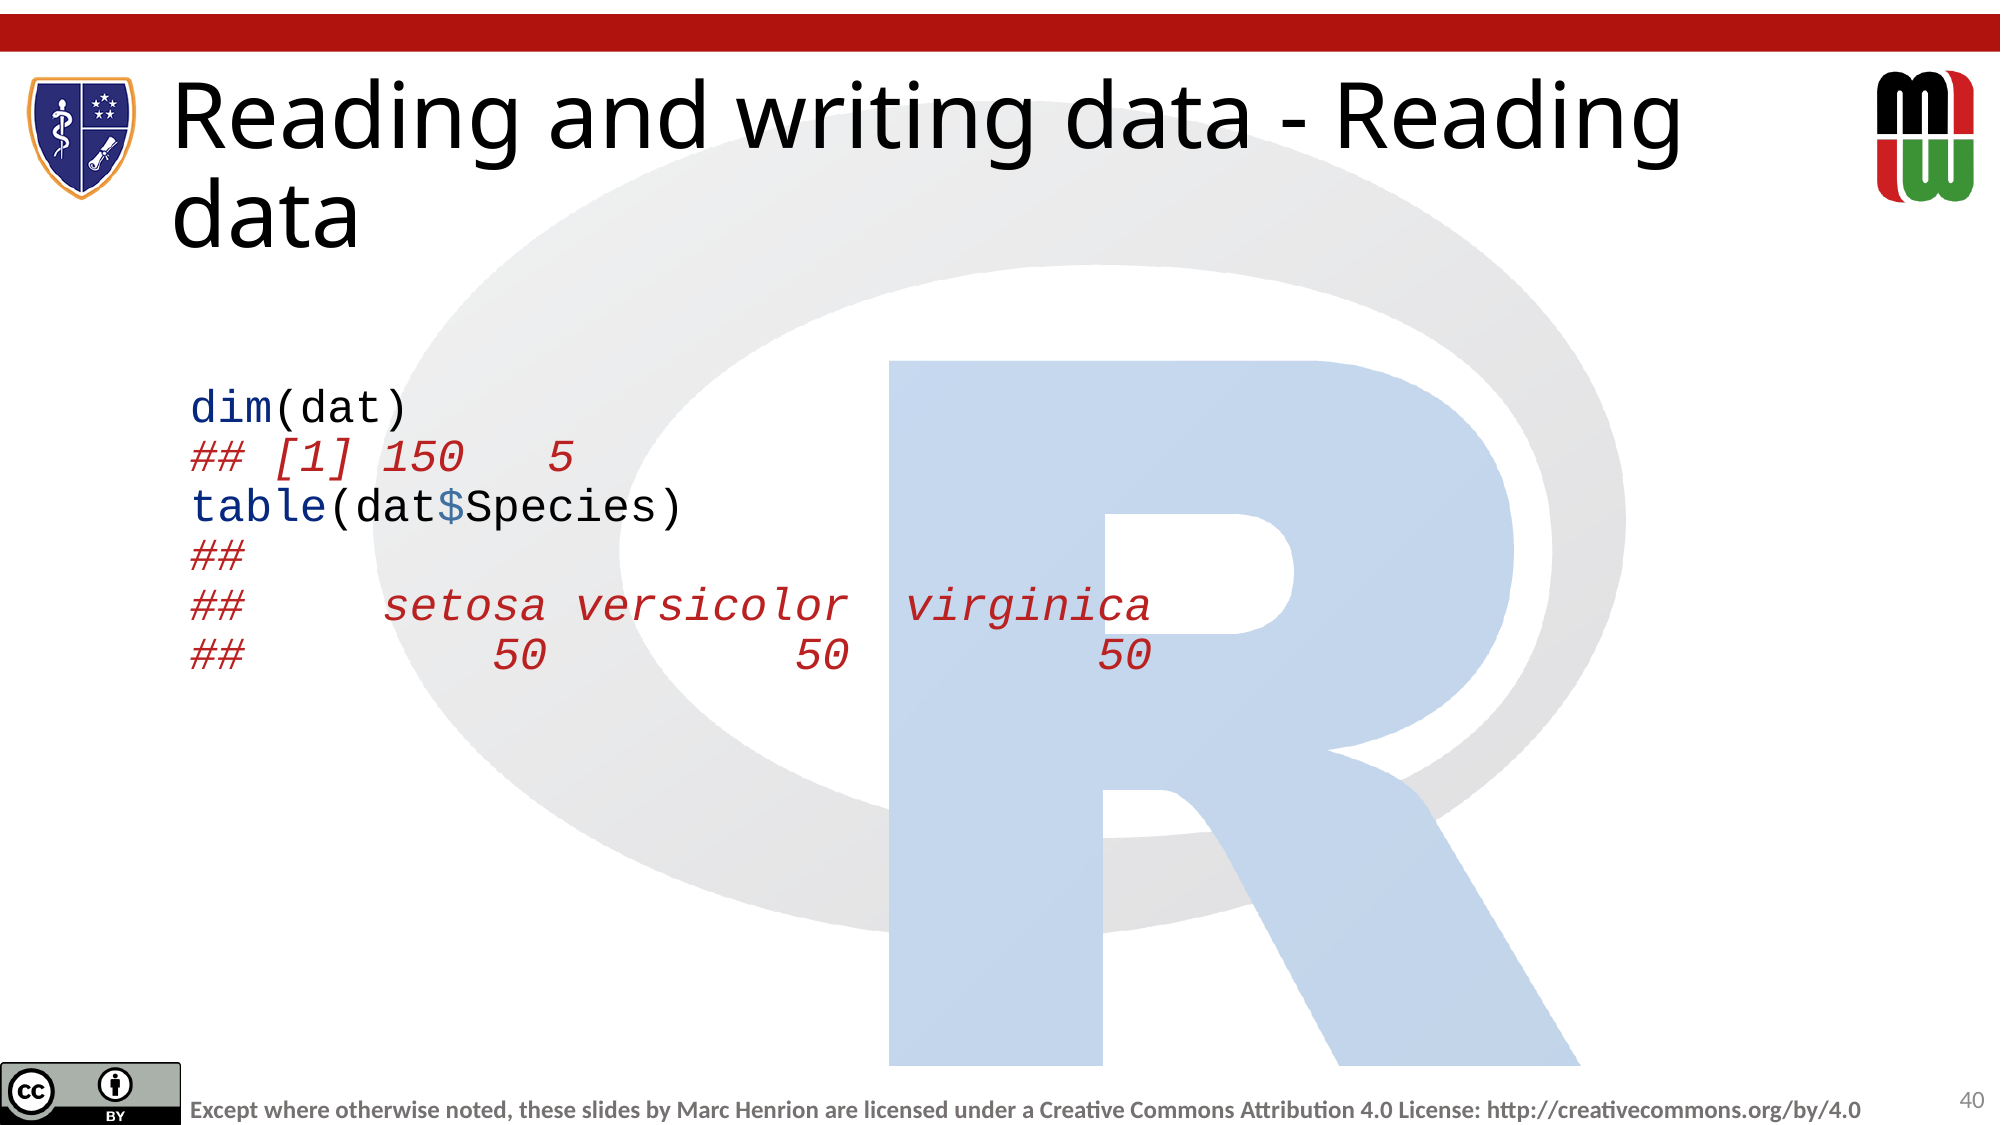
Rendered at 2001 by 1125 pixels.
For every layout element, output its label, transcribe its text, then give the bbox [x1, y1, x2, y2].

picture [0, 53, 161, 215]
list dim(dat) ## [1] 150 5 table(dat$Species) ## ## setosa versicolor virginica ## 50 50 50 [137, 299, 1863, 1066]
picture [0, 1062, 181, 1125]
title Reading and writing data - Reading data [155, 59, 1851, 278]
slide_number 40 [1550, 1073, 2000, 1125]
